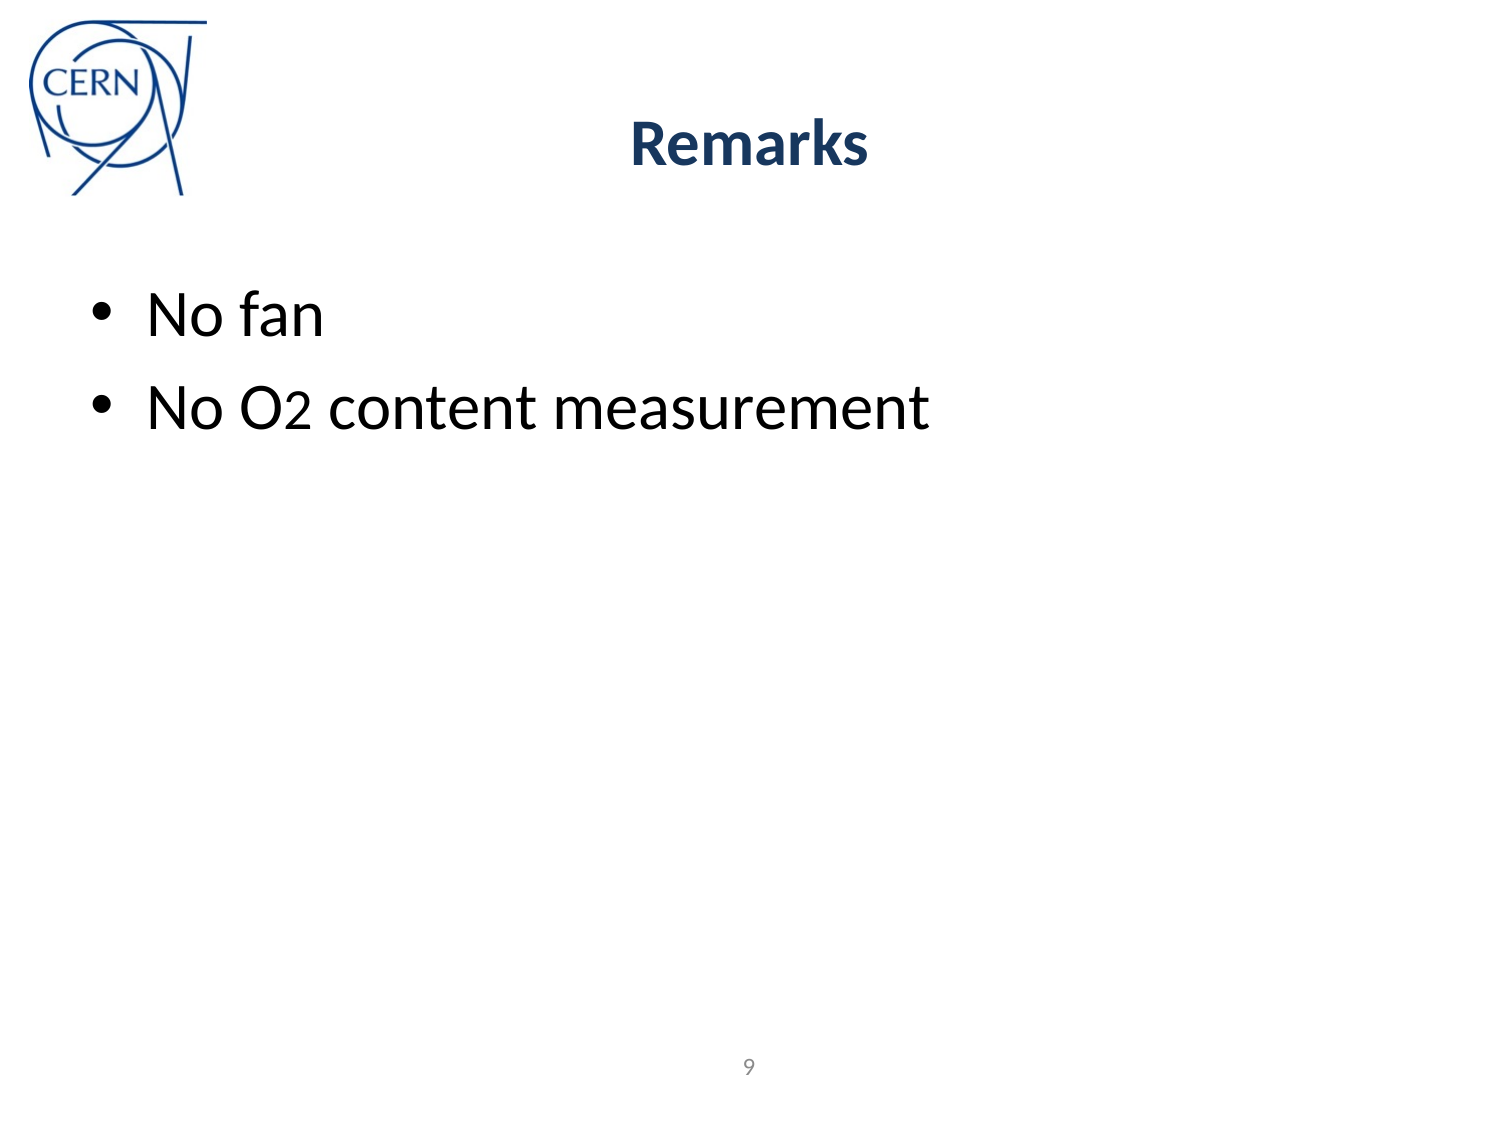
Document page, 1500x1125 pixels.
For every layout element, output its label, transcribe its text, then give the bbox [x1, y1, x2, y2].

list No fan No O2 content measurement [75, 262, 1425, 1005]
slide_number 9 [573, 1035, 924, 1096]
picture [29, 19, 207, 197]
title Remarks [75, 45, 1425, 233]
